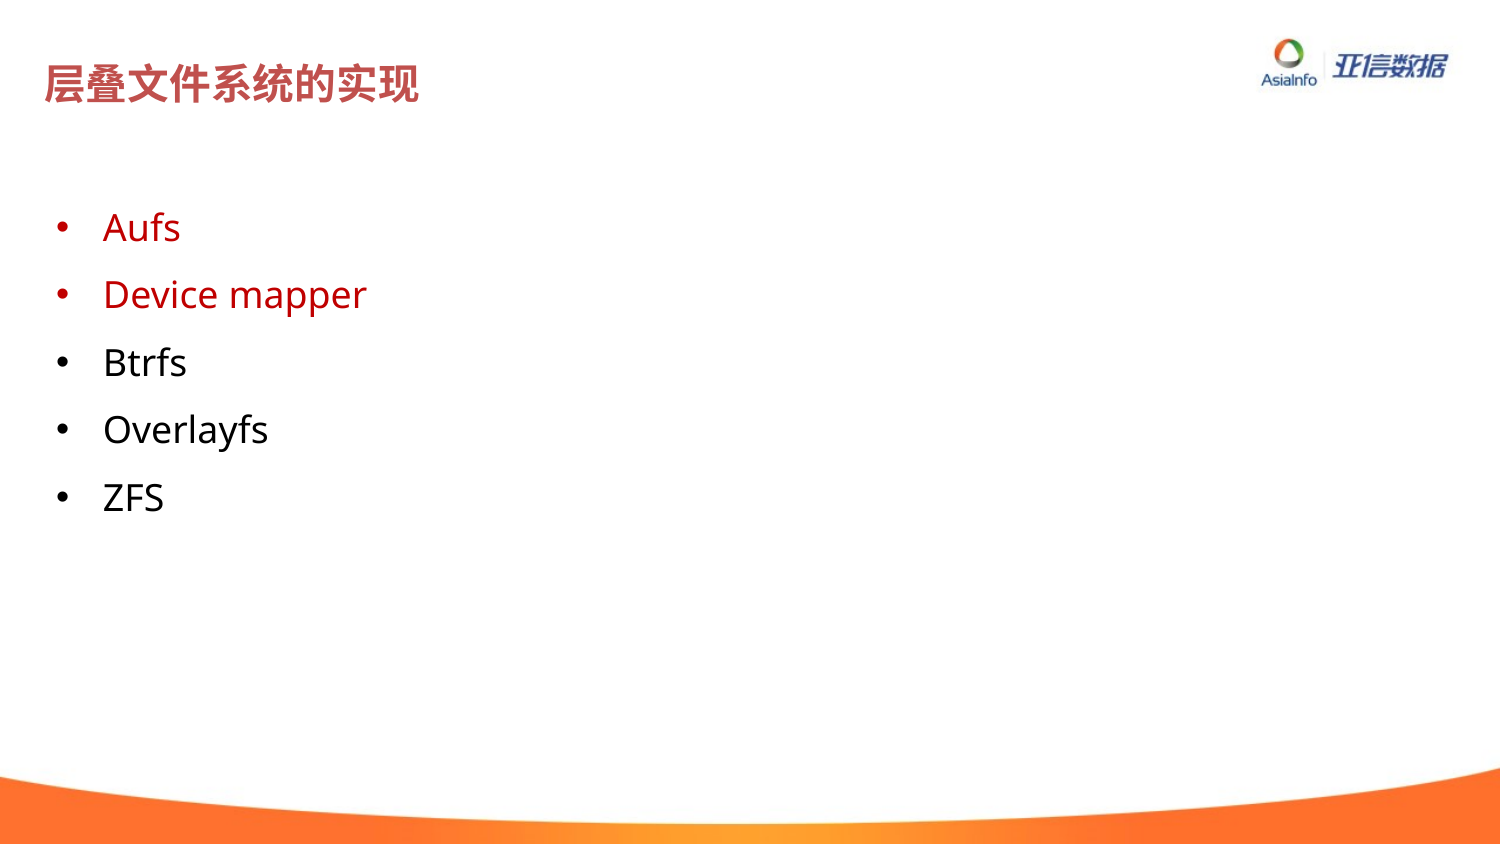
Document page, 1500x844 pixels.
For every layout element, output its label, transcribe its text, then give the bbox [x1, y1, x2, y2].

title 层叠文件系统的实现 [29, 26, 1477, 116]
text_box Aufs Device mapper Btrfs Overlayfs ZFS [41, 173, 792, 527]
picture [0, 0, 1500, 844]
